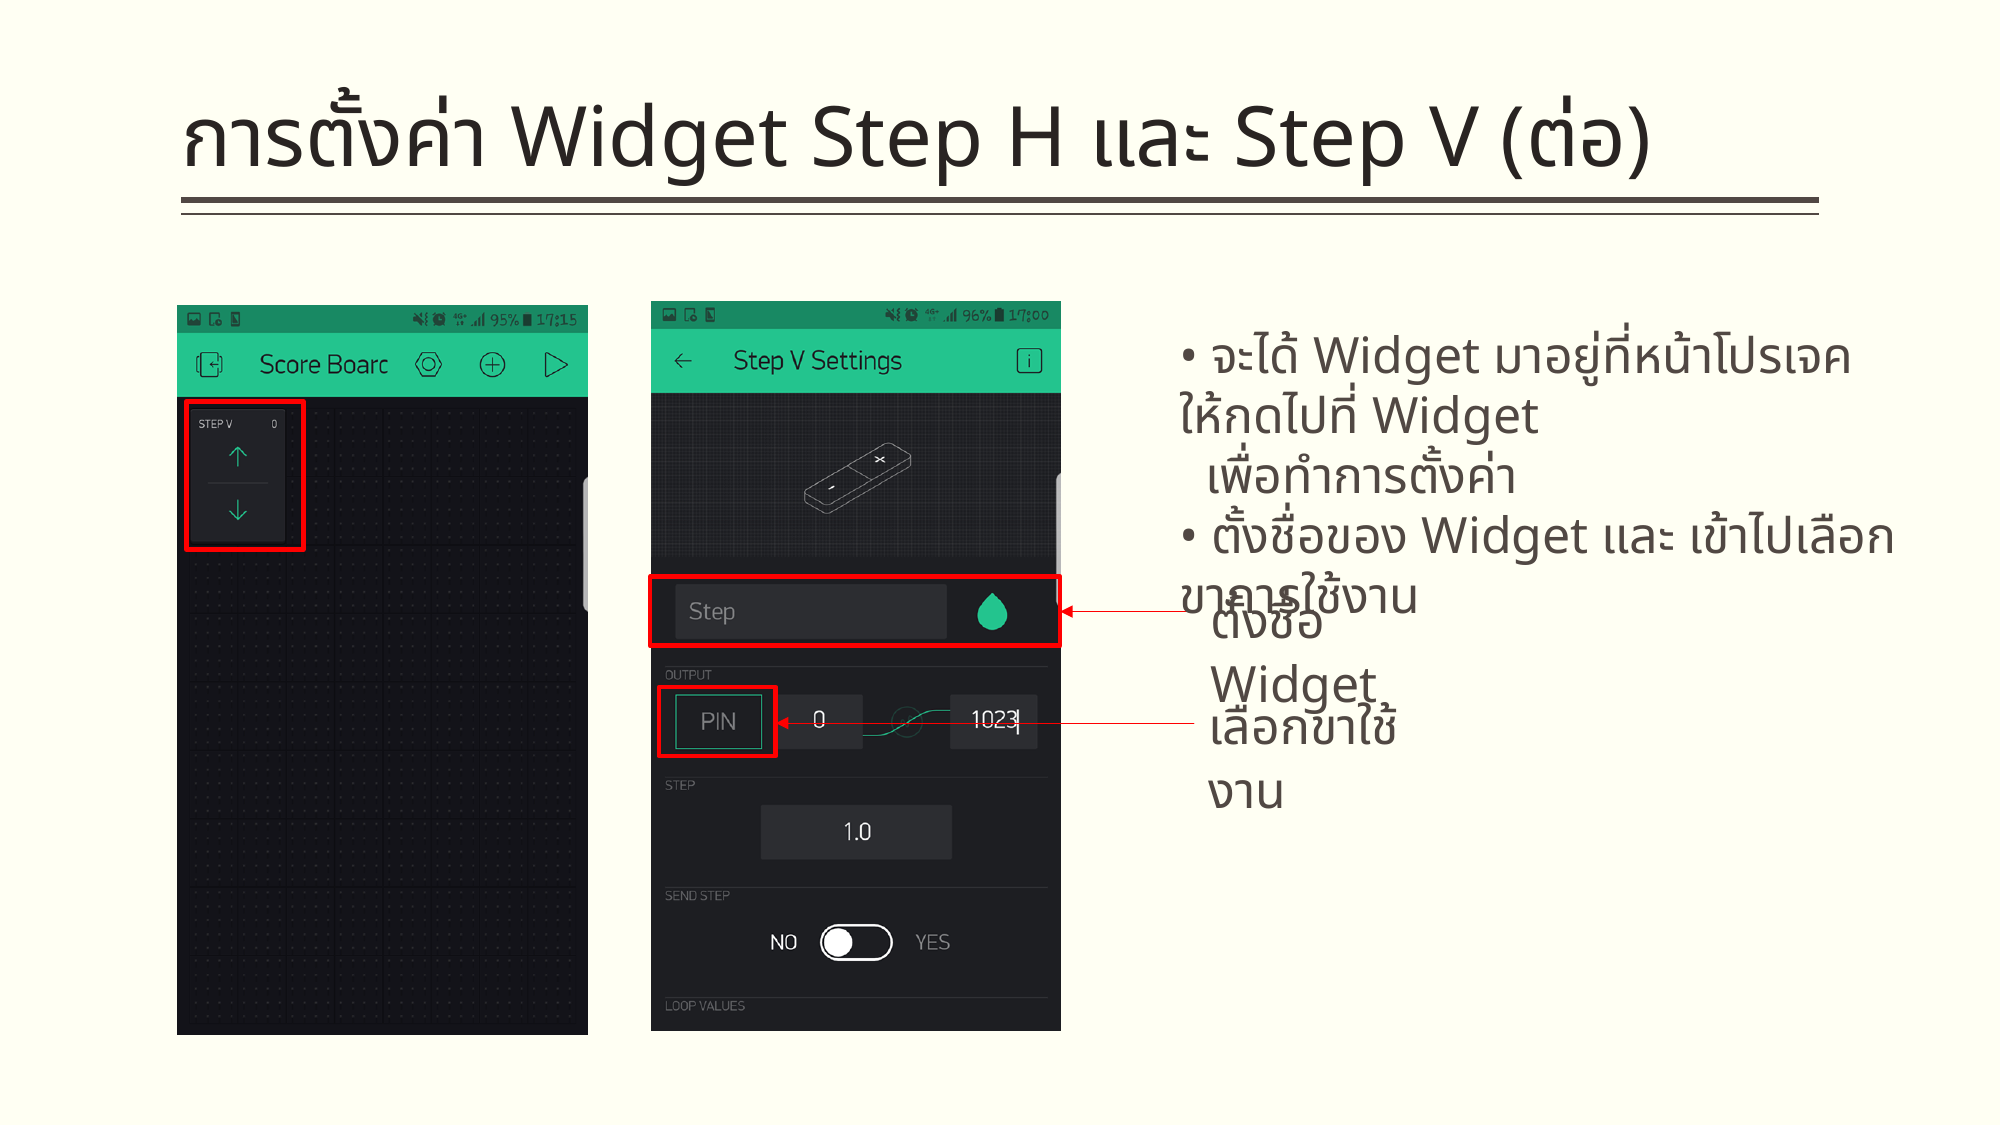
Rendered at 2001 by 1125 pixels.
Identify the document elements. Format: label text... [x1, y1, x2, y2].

text_box • จะได้ Widget มาอยู่ที่หน้าโปรเจค ให้กดไปที่ Widget เพื่อทำการตั้งค่า • ตั้งชื่อของ Widget และ เข้าไปเลือกขาการใช้งาน [1089, 316, 1921, 632]
picture [650, 301, 1061, 1031]
text_box เลือกขาใช้งาน [1193, 683, 1425, 760]
title การตั้งค่า Widget Step H และ Step V (ต่อ) [181, 12, 1819, 193]
picture [177, 305, 588, 1036]
text_box ตั้งชื่อ Widget [1195, 632, 1425, 654]
